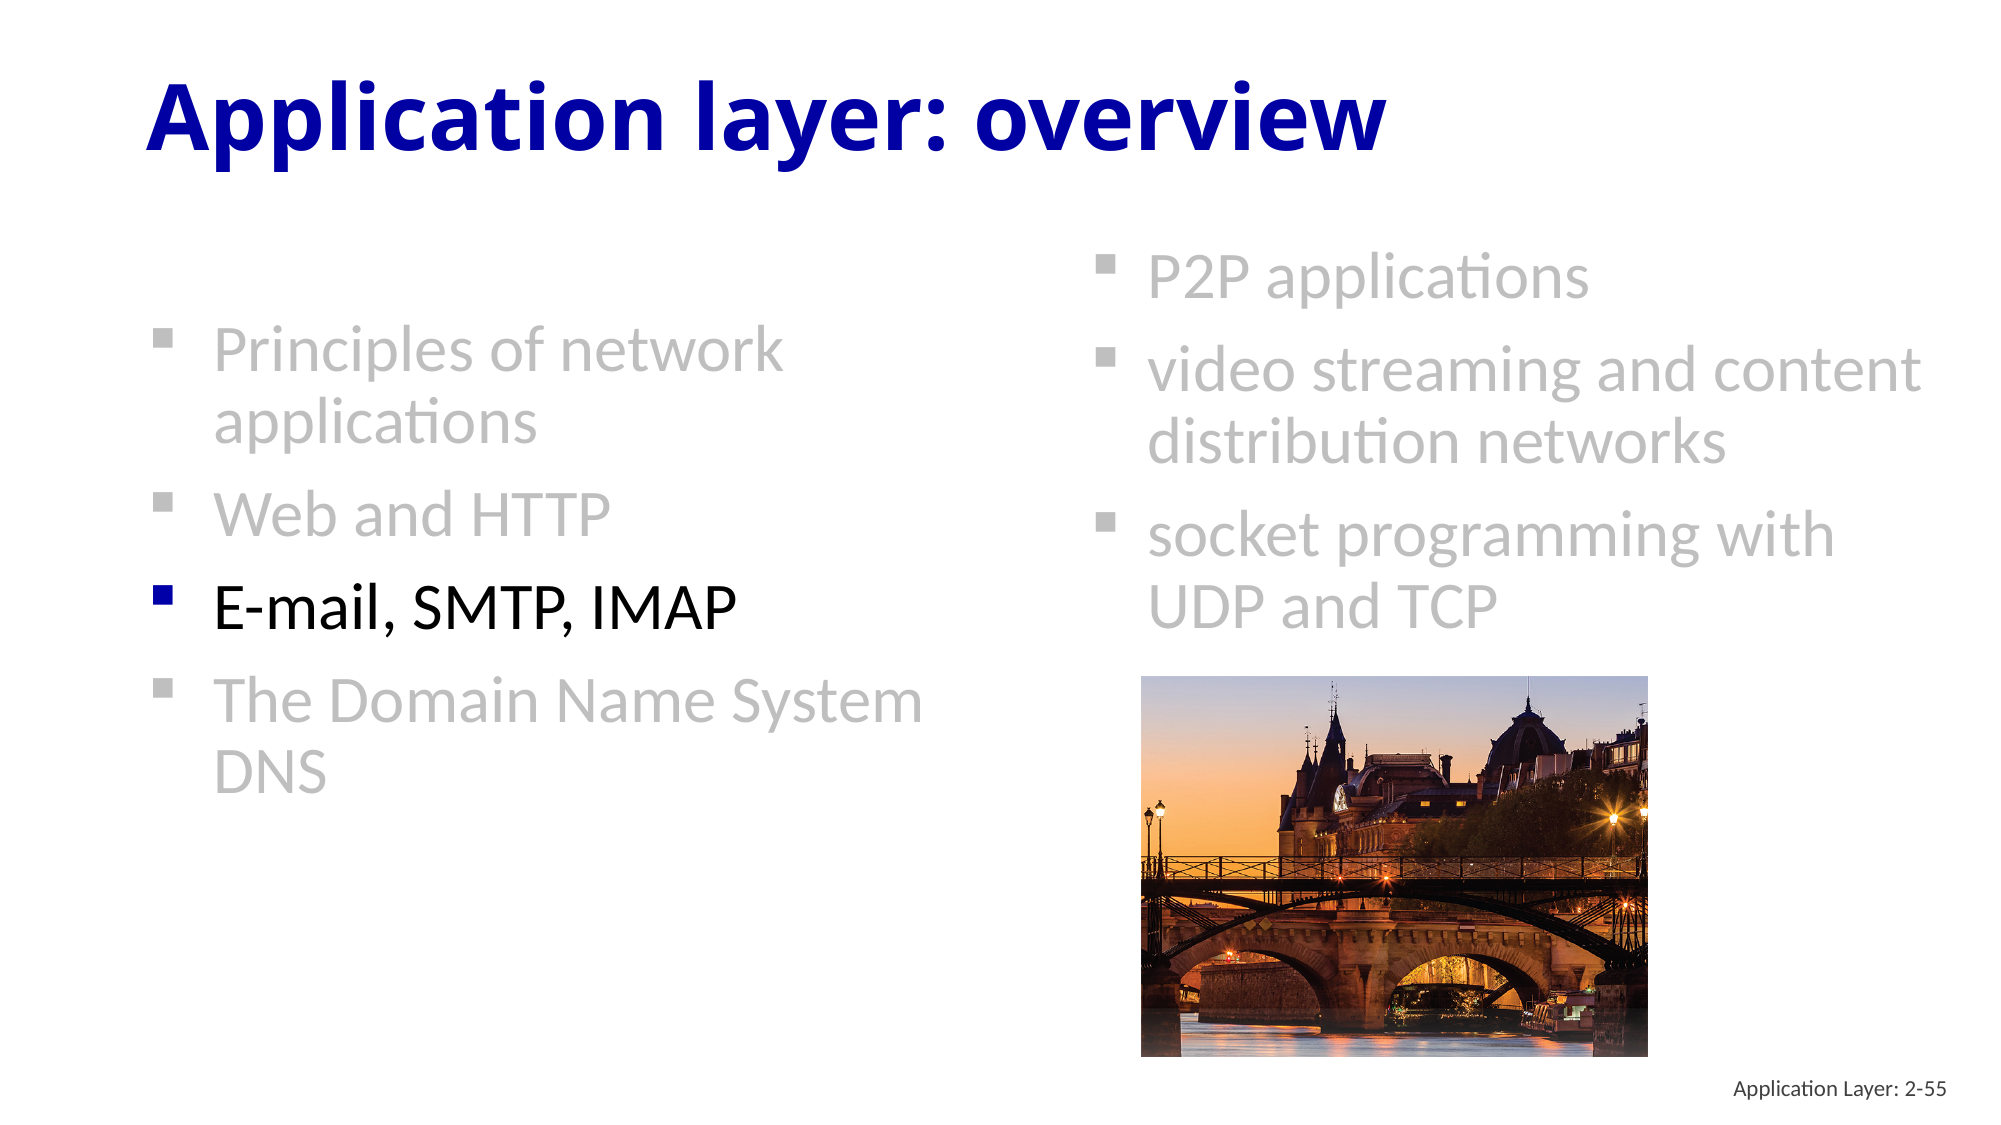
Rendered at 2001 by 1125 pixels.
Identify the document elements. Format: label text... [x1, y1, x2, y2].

title Application layer: overview [131, 47, 1856, 195]
slide_number Application Layer: 2- [1512, 1056, 1963, 1117]
picture [1141, 676, 1648, 1057]
text_box Principles of network applications Web and HTTP E-mail, SMTP, IMAP The Domain Name System DNS [132, 306, 1004, 1021]
text_box P2P applications video streaming and content distribution networks socket programming with UDP and TCP [1075, 233, 1963, 1021]
